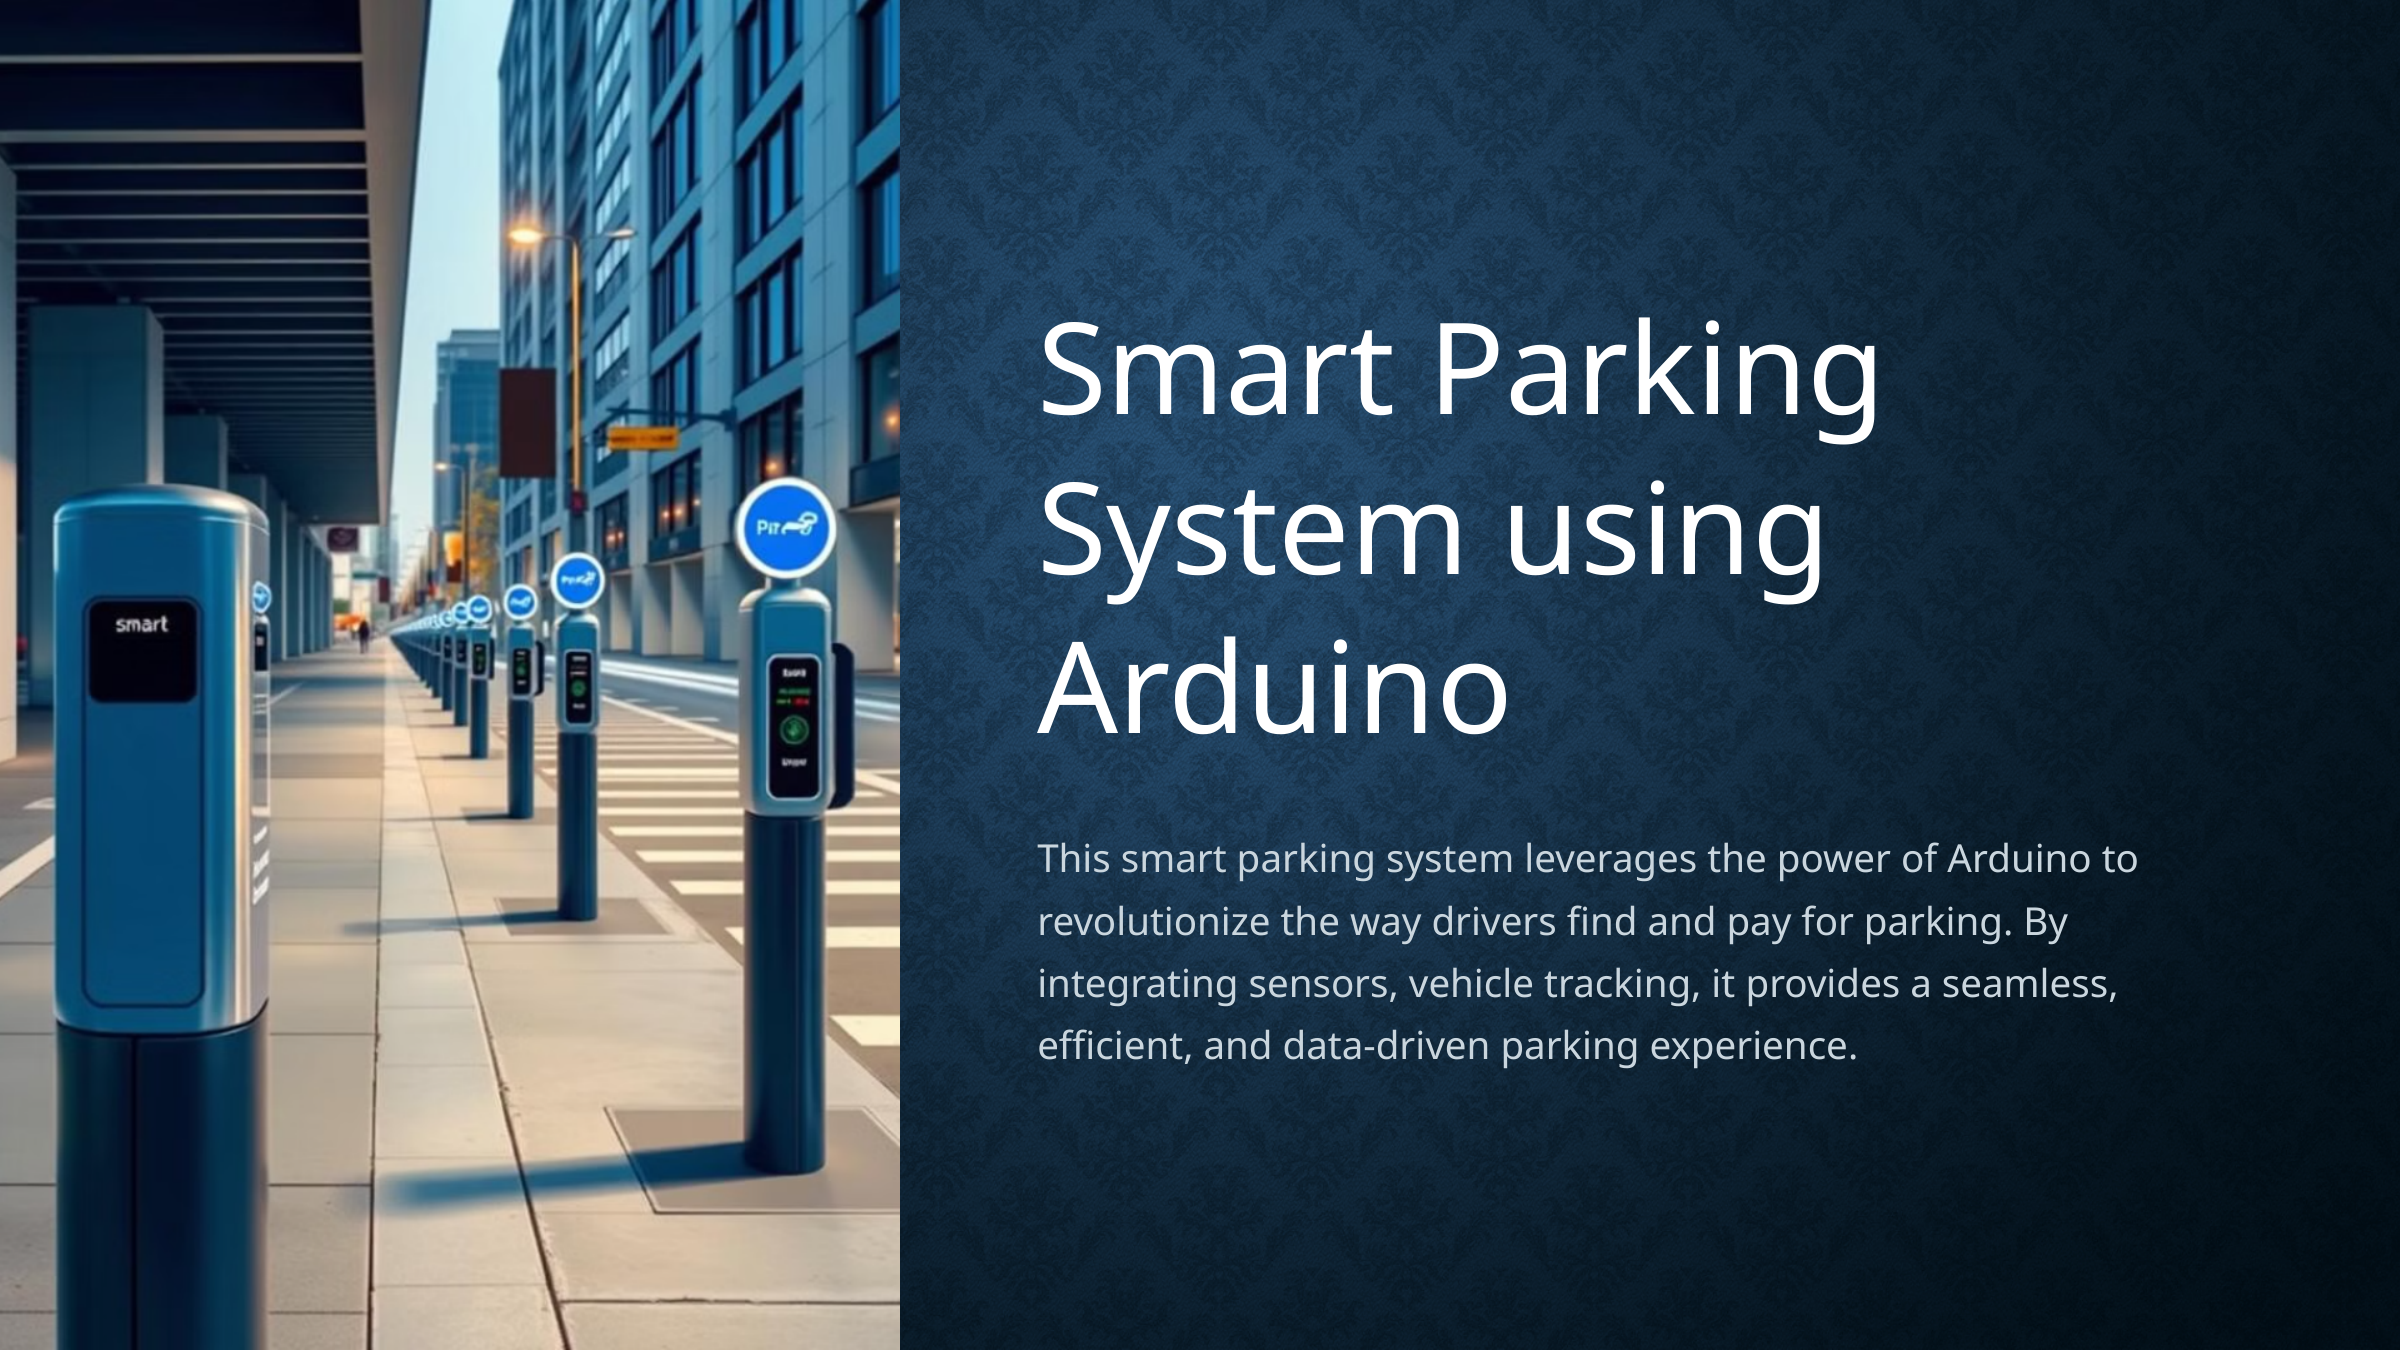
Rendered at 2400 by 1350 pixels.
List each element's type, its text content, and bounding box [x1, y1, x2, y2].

text_box This smart parking system leverages the power of Arduino to revolutionize the way drivers find and pay for parking. By integrating sensors, vehicle tracking, it provides a seamless, efficient, and data-driven parking experience. [1037, 817, 2263, 1070]
text_box Smart Parking System using Arduino [1037, 280, 2263, 759]
picture [0, 0, 901, 1350]
